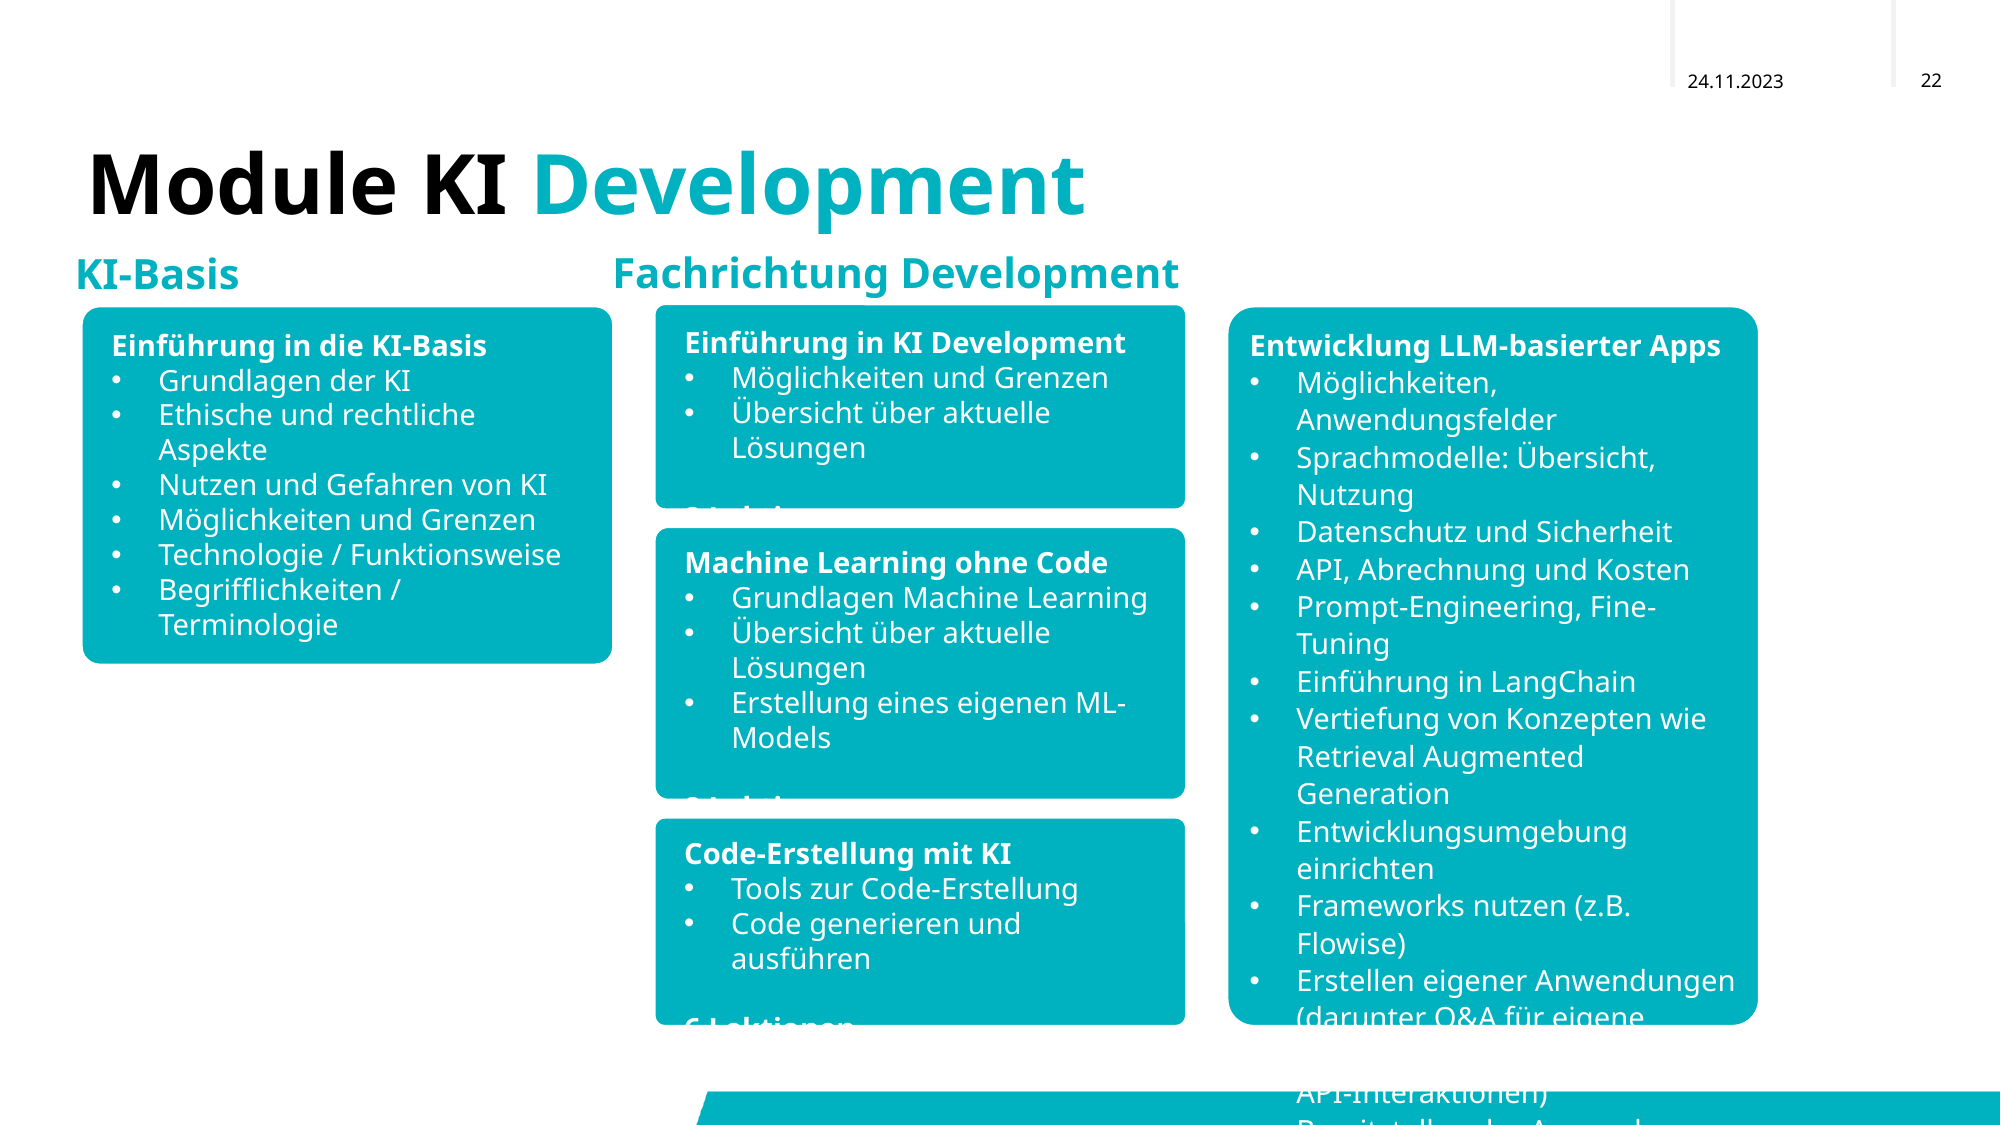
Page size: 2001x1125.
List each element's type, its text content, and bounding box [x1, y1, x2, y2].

text_box Machine Learning ohne Code Grundlagen Machine Learning Übersicht über aktuelle Lösungen Erstellung eines eigenen ML-Models 8 Lektionen [669, 537, 1172, 816]
text_box Einführung in KI Development Möglichkeiten und Grenzen Übersicht über aktuelle Lösungen 2 Lektionen [669, 317, 1187, 535]
text_box [80, 305, 615, 666]
text_box Fachrichtung Development [597, 238, 1195, 304]
text_box [1226, 305, 1760, 1019]
text_box Code-Erstellung mit KI Tools zur Code-Erstellung Code generieren und ausführen 6 Lektionen [669, 827, 1172, 1053]
text_box [653, 525, 1188, 801]
text_box [653, 816, 1188, 1027]
title Module KI Development [71, 138, 1833, 237]
picture [0, 0, 2000, 1125]
text_box KI-Basis [60, 240, 255, 306]
text_box Einführung in die KI-Basis Grundlagen der KI Ethische und rechtliche Aspekte Nutzen und Gefahren von KI Möglichkeiten und Grenzen Technologie / Funktionsweise Begrifflichkeiten / Terminologie 16 Lektionen [96, 319, 599, 719]
text_box [653, 303, 1188, 511]
text_box Entwicklung LLM-basierter Apps Möglichkeiten, Anwendungsfelder Sprachmodelle: Übersicht, Nutzung Datenschutz und Sicherheit API, Abrechnung und Kosten Prompt-Engineering, Fine-Tuning Einführung in LangChain Vertiefung von Konzepten wie Retrieval Augmented Generation Entwicklungsumgebung einrichten Frameworks nutzen (z.B. Flowise) Erstellen eigener Anwendungen (darunter Q&A für eigene Daten, Chatbots, Agents und API-Interaktionen) Bereitstellen der Anwendung 24 Lektionen [1234, 319, 1752, 1125]
